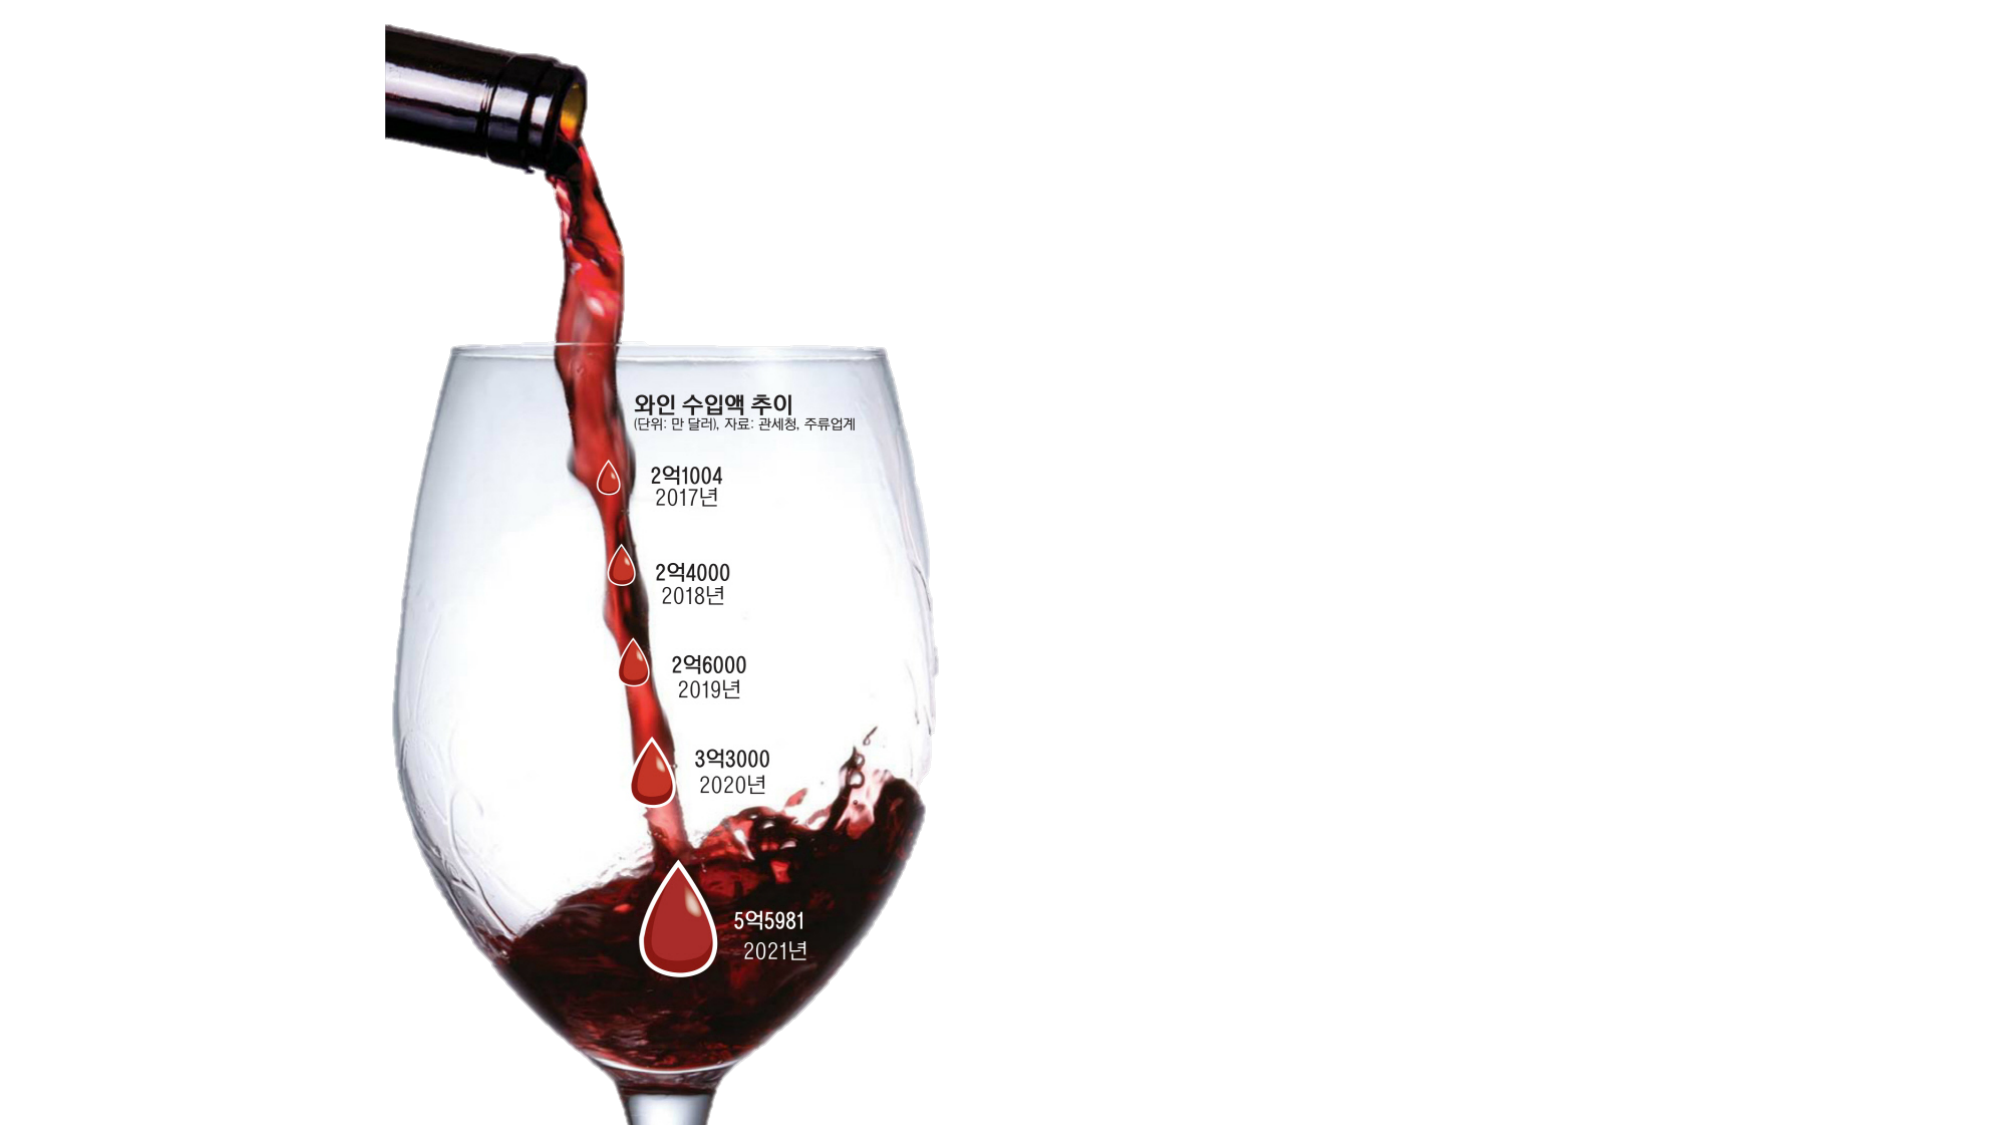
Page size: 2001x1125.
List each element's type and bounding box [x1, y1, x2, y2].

picture [385, 14, 959, 1125]
